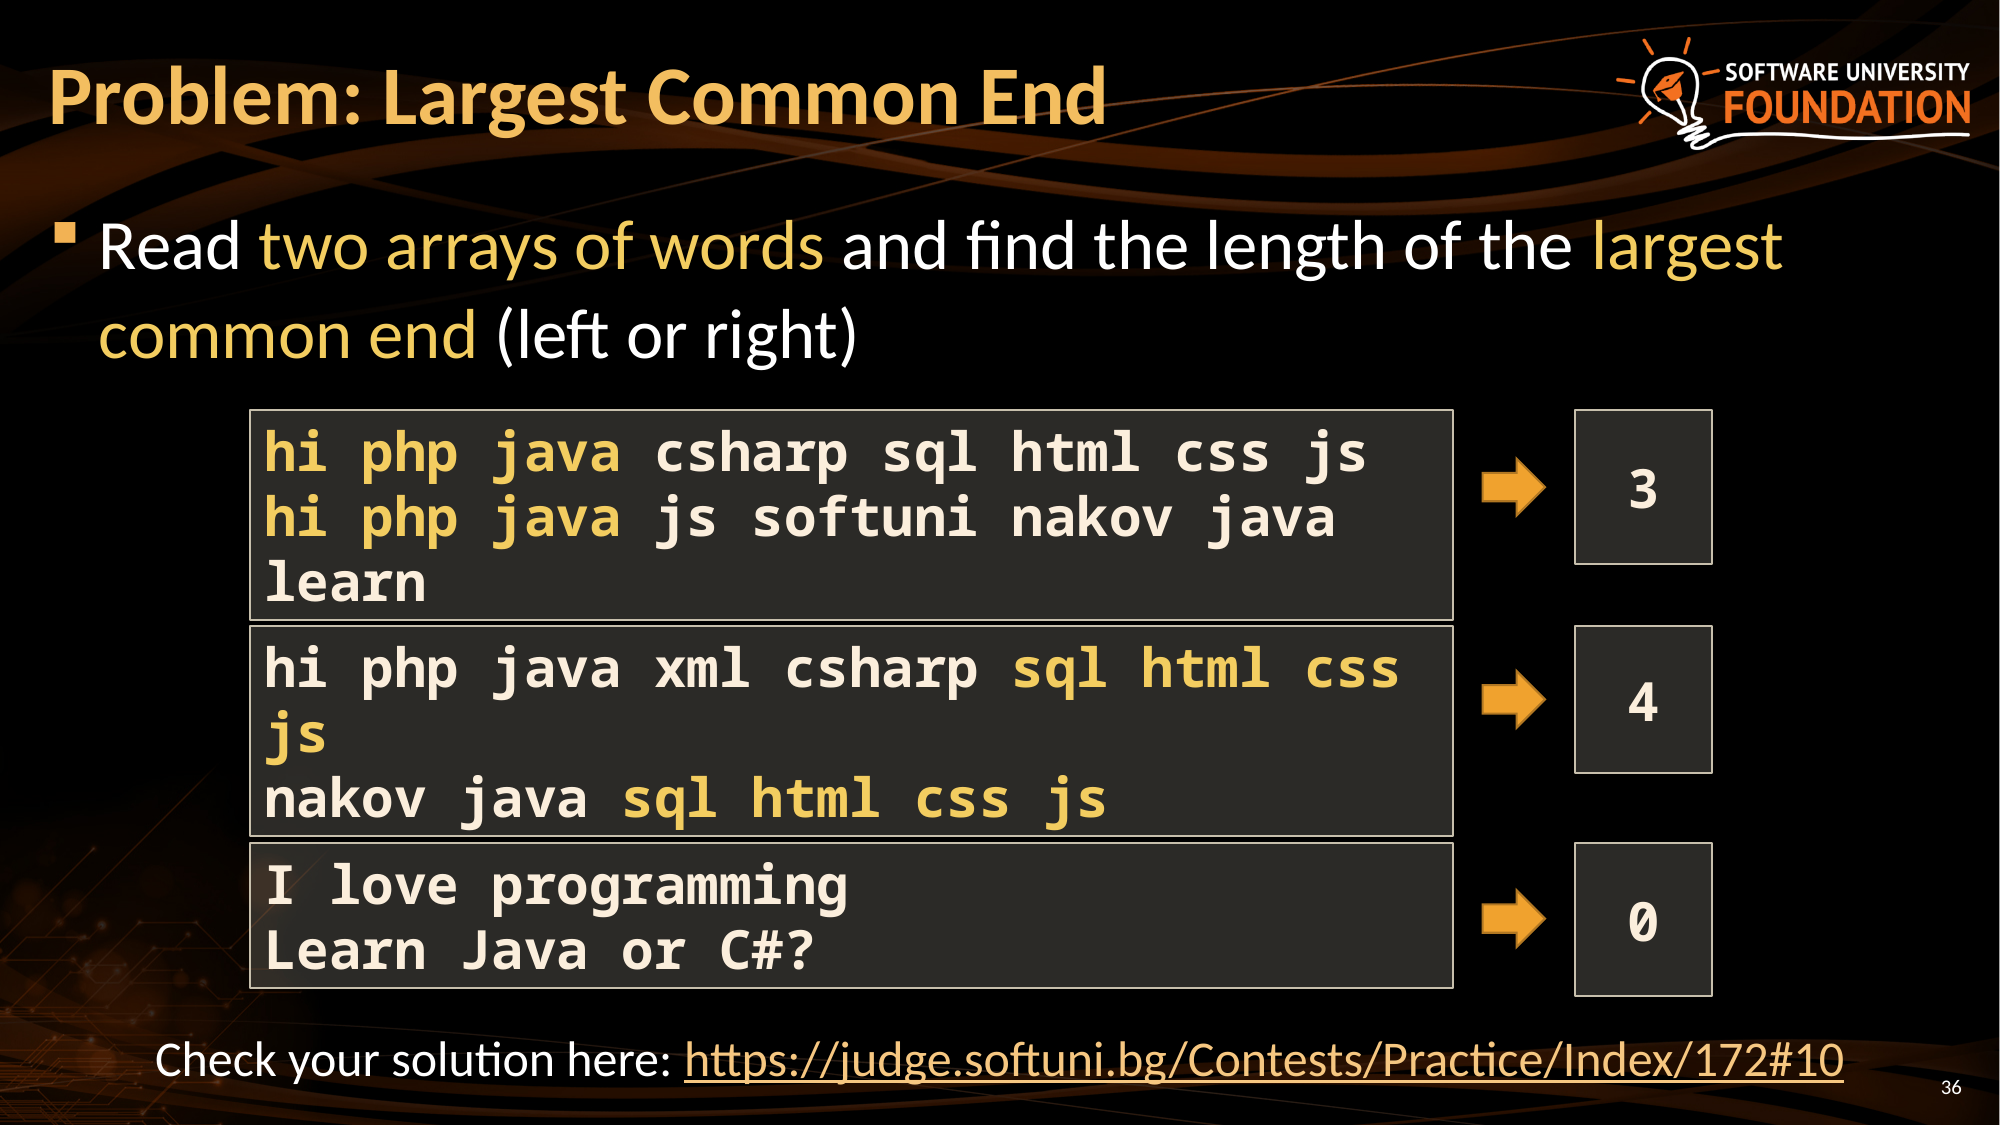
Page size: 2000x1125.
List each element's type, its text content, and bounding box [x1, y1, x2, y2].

picture [0, 0, 2000, 1125]
text_box 4 [1574, 626, 1713, 773]
text_box [1481, 887, 1547, 950]
text_box [1481, 668, 1547, 731]
text_box 3 [1574, 410, 1713, 565]
text_box I love programming Learn Java or C#? [249, 843, 1453, 988]
list Read two arrays of words and find the length of the largest common end (left or right) [31, 188, 1968, 1103]
text_box [1481, 456, 1547, 518]
text_box hi php java csharp sql html css js hi php java js softuni nakov java learn [249, 410, 1453, 620]
text_box 0 [1574, 843, 1713, 996]
text_box hi php java xml csharp sql html css js nakov java sql html css js [249, 626, 1453, 836]
title Problem: Largest Common End [30, 6, 1602, 189]
text_box Check your solution here: https://judge.softuni.bg/Contests/Practice/Index/172#10 [133, 1019, 1866, 1095]
